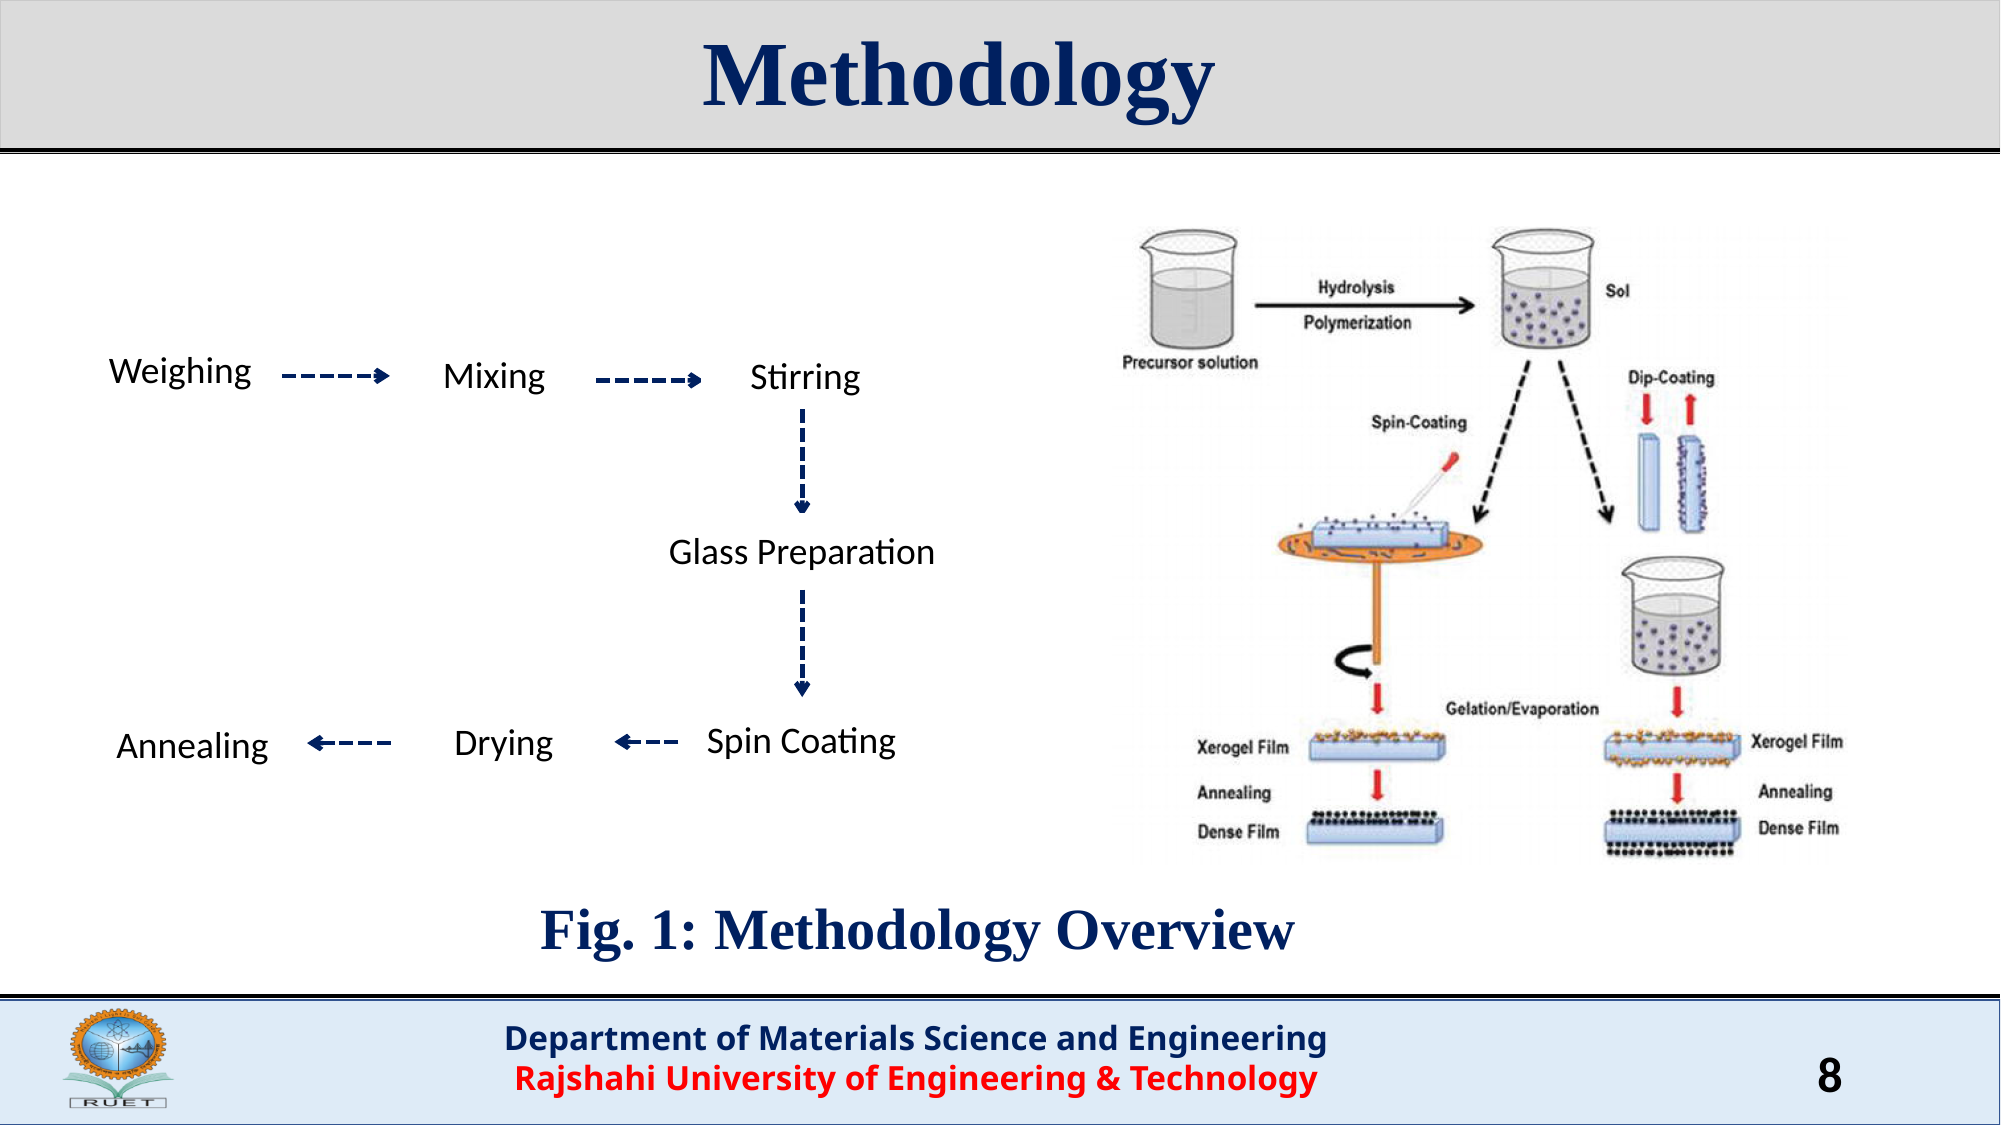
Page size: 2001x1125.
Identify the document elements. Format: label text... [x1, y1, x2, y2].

text_box Drying [401, 710, 607, 770]
text_box Fig. 1: Methodology Overview [526, 883, 1314, 969]
text_box Spin Coating [677, 703, 926, 774]
picture [1028, 205, 1982, 887]
text_box Glass Preparation [638, 514, 966, 585]
slide_number 8 [1407, 1042, 1858, 1103]
text_box Annealing [77, 708, 308, 779]
picture [58, 1006, 177, 1110]
text_box Stirring [702, 339, 909, 410]
title Methodology [687, 0, 1254, 178]
footer [662, 1042, 1338, 1103]
text_box Weighing [77, 333, 283, 404]
text_box Mixing [391, 338, 597, 409]
